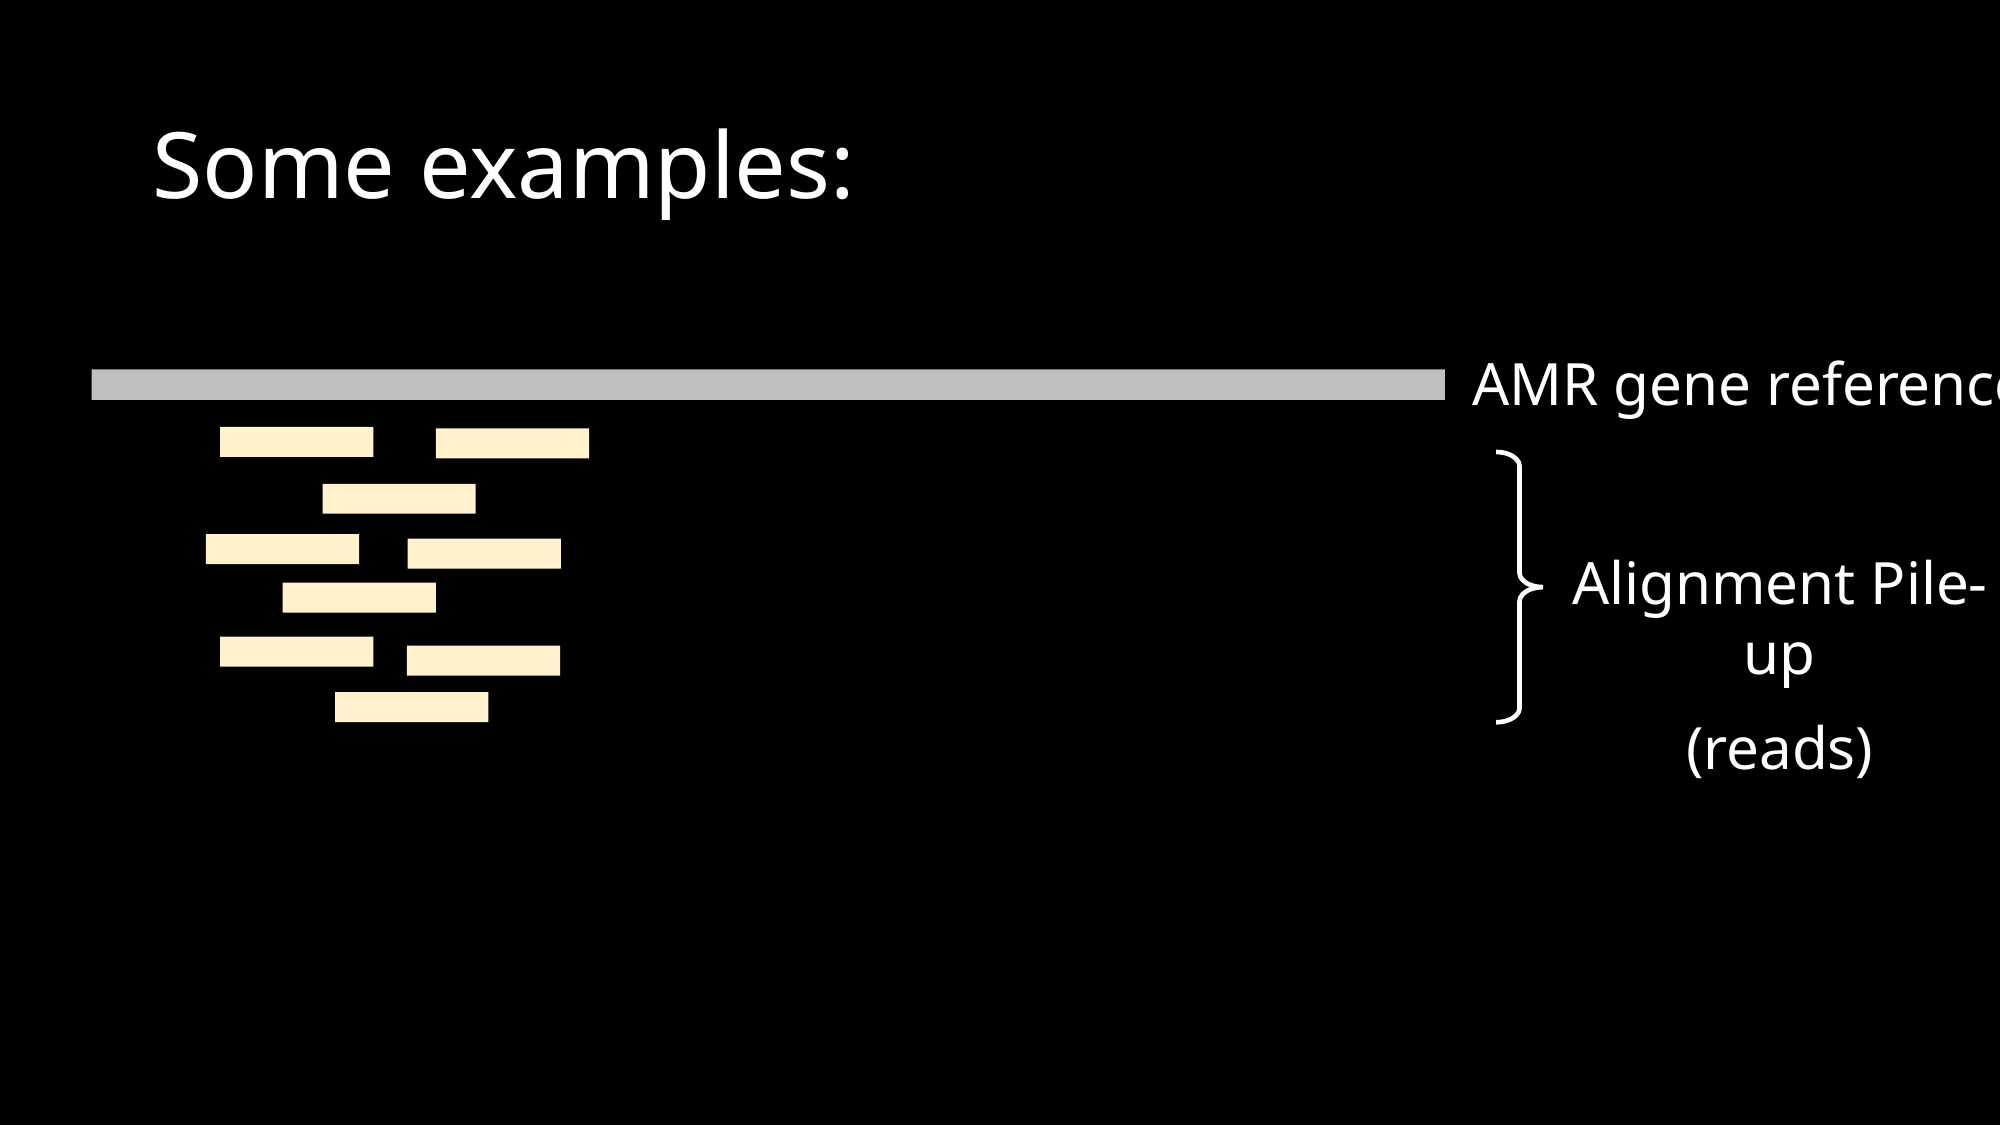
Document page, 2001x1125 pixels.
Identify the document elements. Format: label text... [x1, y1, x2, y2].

text_box [406, 645, 561, 677]
text_box AMR gene reference [1444, 338, 2000, 424]
text_box [219, 426, 374, 458]
text_box [219, 636, 374, 668]
text_box [91, 368, 1446, 401]
text_box [321, 483, 477, 515]
title Some examples: [137, 59, 1863, 278]
text_box [407, 538, 562, 570]
text_box [281, 582, 437, 614]
text_box Alignment Pile-up (reads) [1542, 538, 2000, 668]
text_box [435, 427, 590, 459]
text_box [205, 533, 360, 565]
text_box [334, 691, 489, 723]
text_box [1496, 451, 1544, 723]
